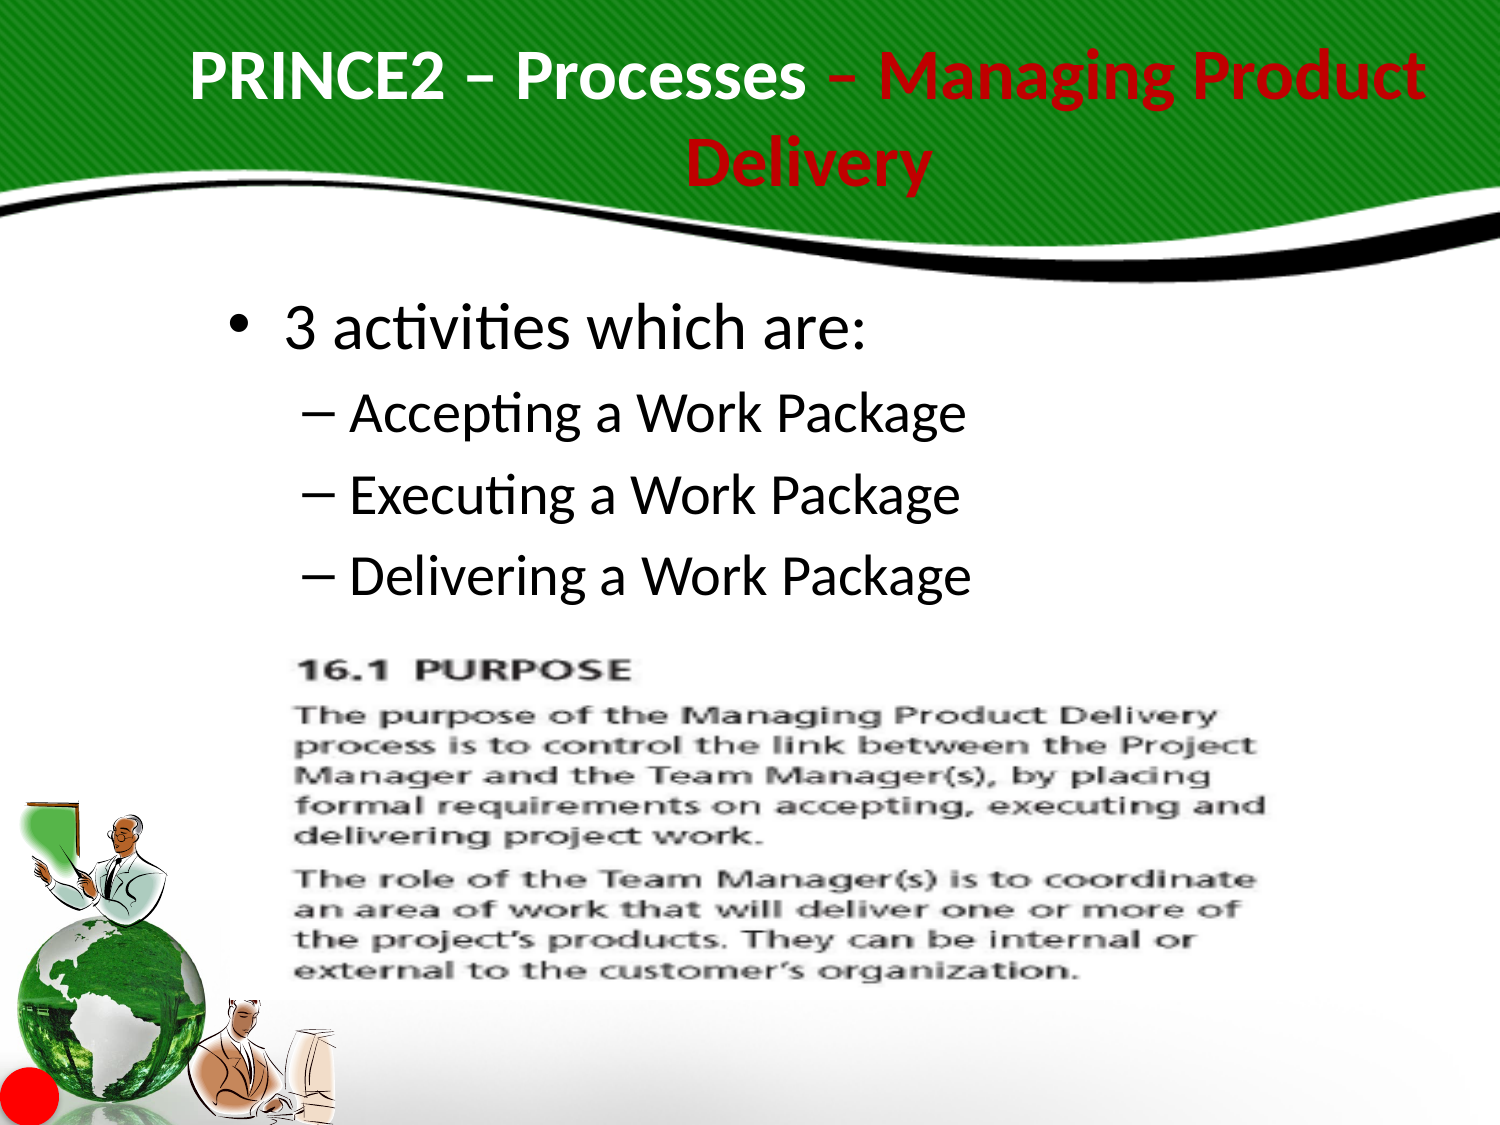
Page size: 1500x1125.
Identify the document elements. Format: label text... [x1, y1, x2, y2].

picture [201, 1034, 220, 1046]
picture [0, 1105, 17, 1125]
picture [272, 1118, 308, 1125]
picture [268, 1115, 294, 1119]
picture [275, 1095, 290, 1104]
list 3 activities which are: Accepting a Work Package Executing a Work Package Delivering a Work Package [212, 275, 1463, 1025]
picture [259, 1100, 268, 1110]
picture [0, 0, 1500, 1125]
title PRINCE2 – Processes – Managing Product Delivery [118, 19, 1500, 209]
picture [229, 633, 1306, 1000]
picture [259, 1048, 266, 1055]
